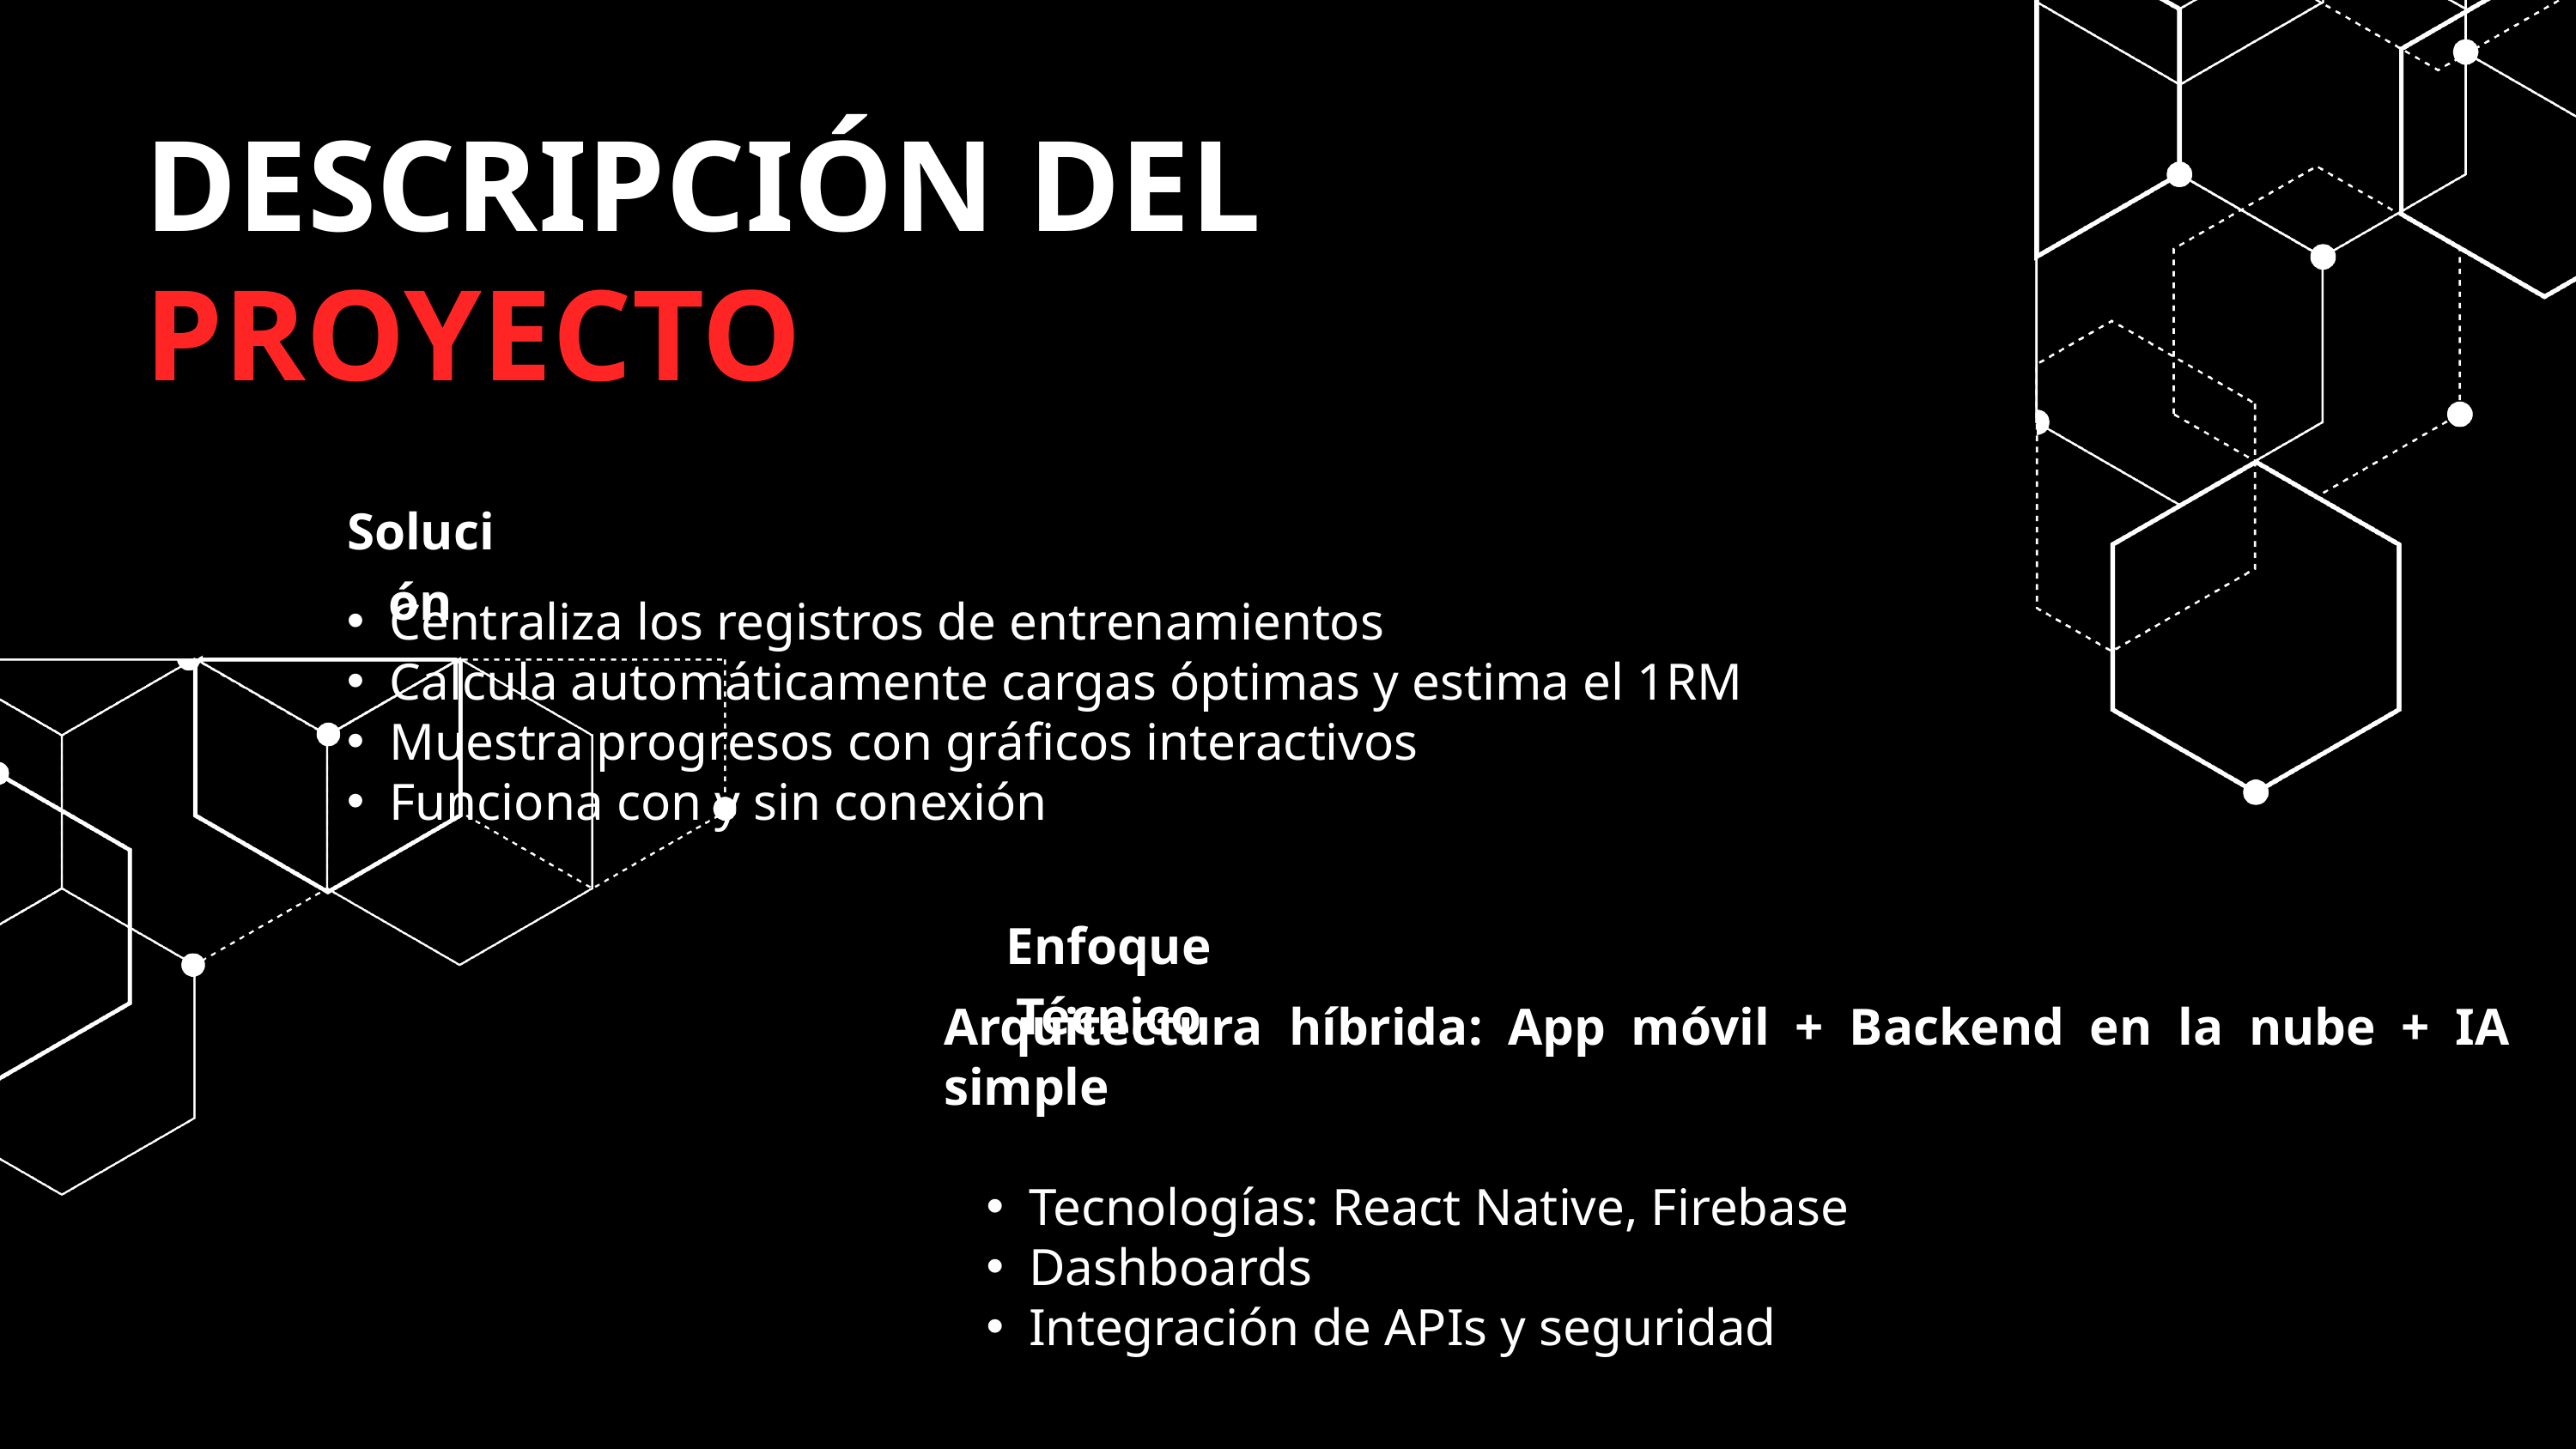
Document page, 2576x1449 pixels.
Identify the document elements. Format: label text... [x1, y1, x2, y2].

text_box [0, 655, 737, 1449]
text_box [2034, 0, 2576, 805]
text_box Enfoque Técnico [944, 904, 1274, 995]
text_box PROYECTO [144, 257, 1087, 406]
text_box DESCRIPCIÓN DEL [144, 81, 1396, 257]
text_box Solución [332, 489, 508, 590]
text_box Arquitectura híbrida: App móvil + Backend en la nube + IA simple Tecnologías: React Native, Firebase Dashboards Integración de APIs y seguridad [944, 995, 2511, 1356]
text_box Centraliza los registros de entrenamientos Calcula automáticamente cargas óptimas y estima el 1RM Muestra progresos con gráficos interactivos Funciona con y sin conexión [304, 590, 1843, 831]
